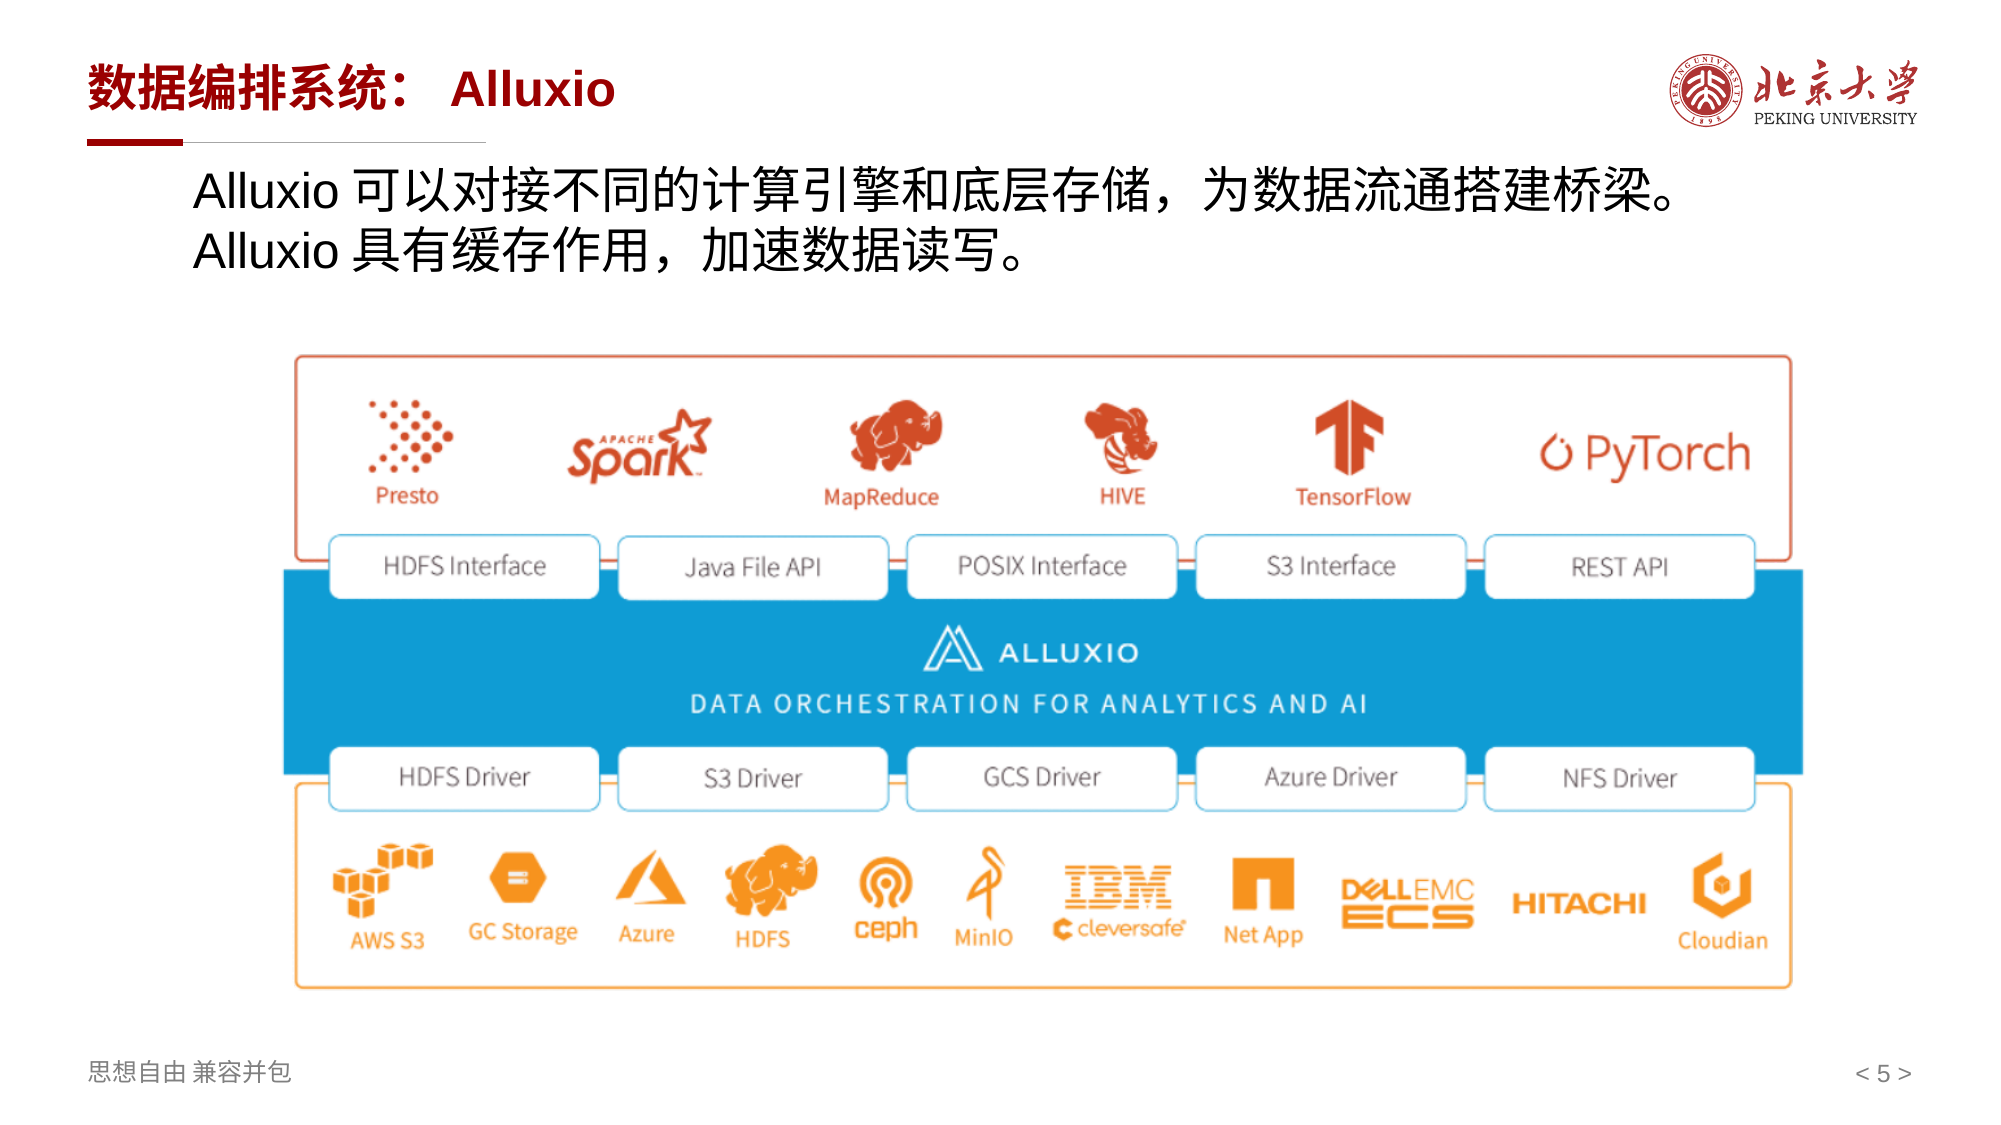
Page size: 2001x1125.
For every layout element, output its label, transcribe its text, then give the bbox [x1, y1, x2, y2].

title 数据编排系统：Alluxio [72, 39, 1559, 142]
slide_number < > [1477, 1048, 1928, 1097]
picture [274, 343, 1811, 1006]
text_box Alluxio可以对接不同的计算引擎和底层存储，为数据流通搭建桥梁。 Alluxio具有缓存作用，加速数据读写。 [178, 151, 1811, 344]
